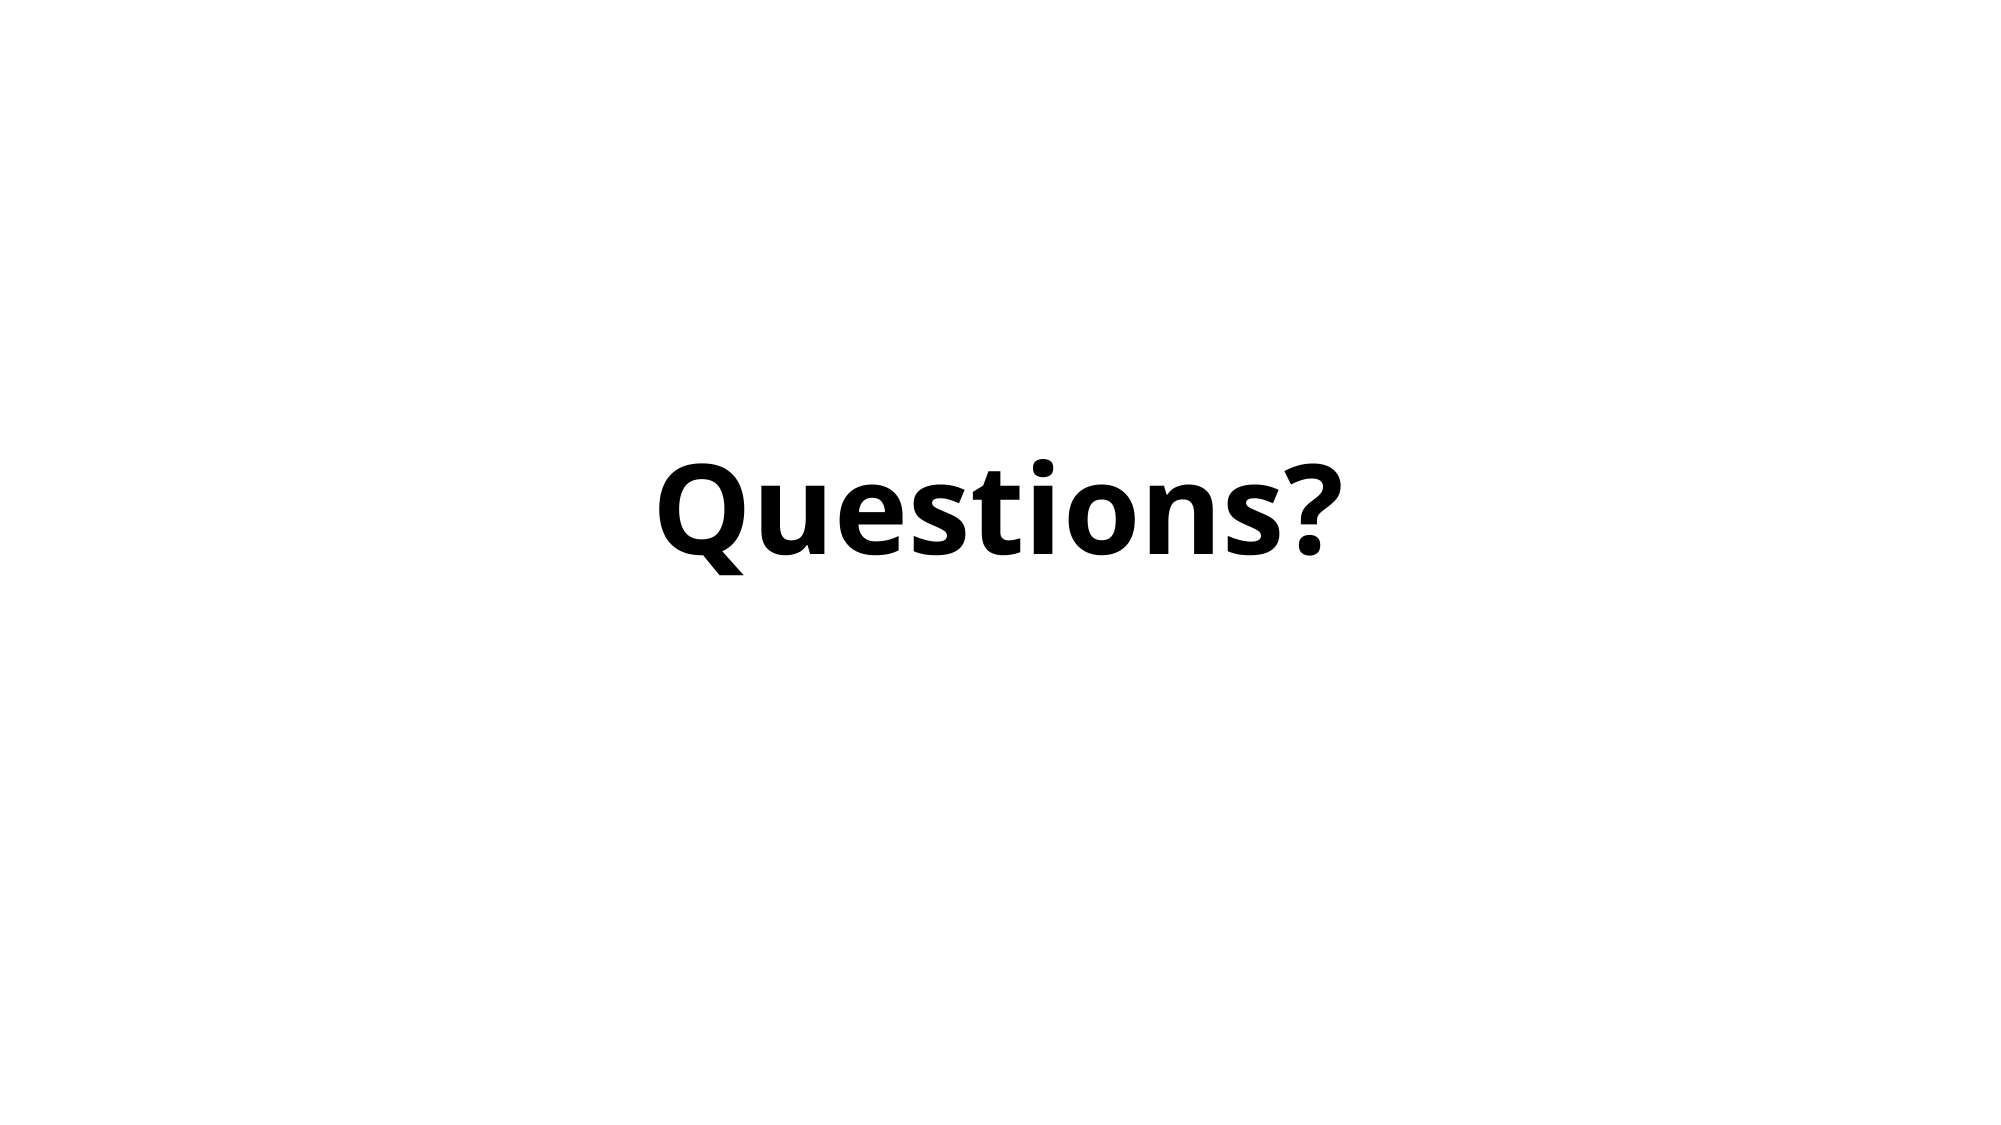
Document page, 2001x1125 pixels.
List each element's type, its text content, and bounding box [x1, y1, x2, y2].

title Questions? [136, 280, 1862, 749]
